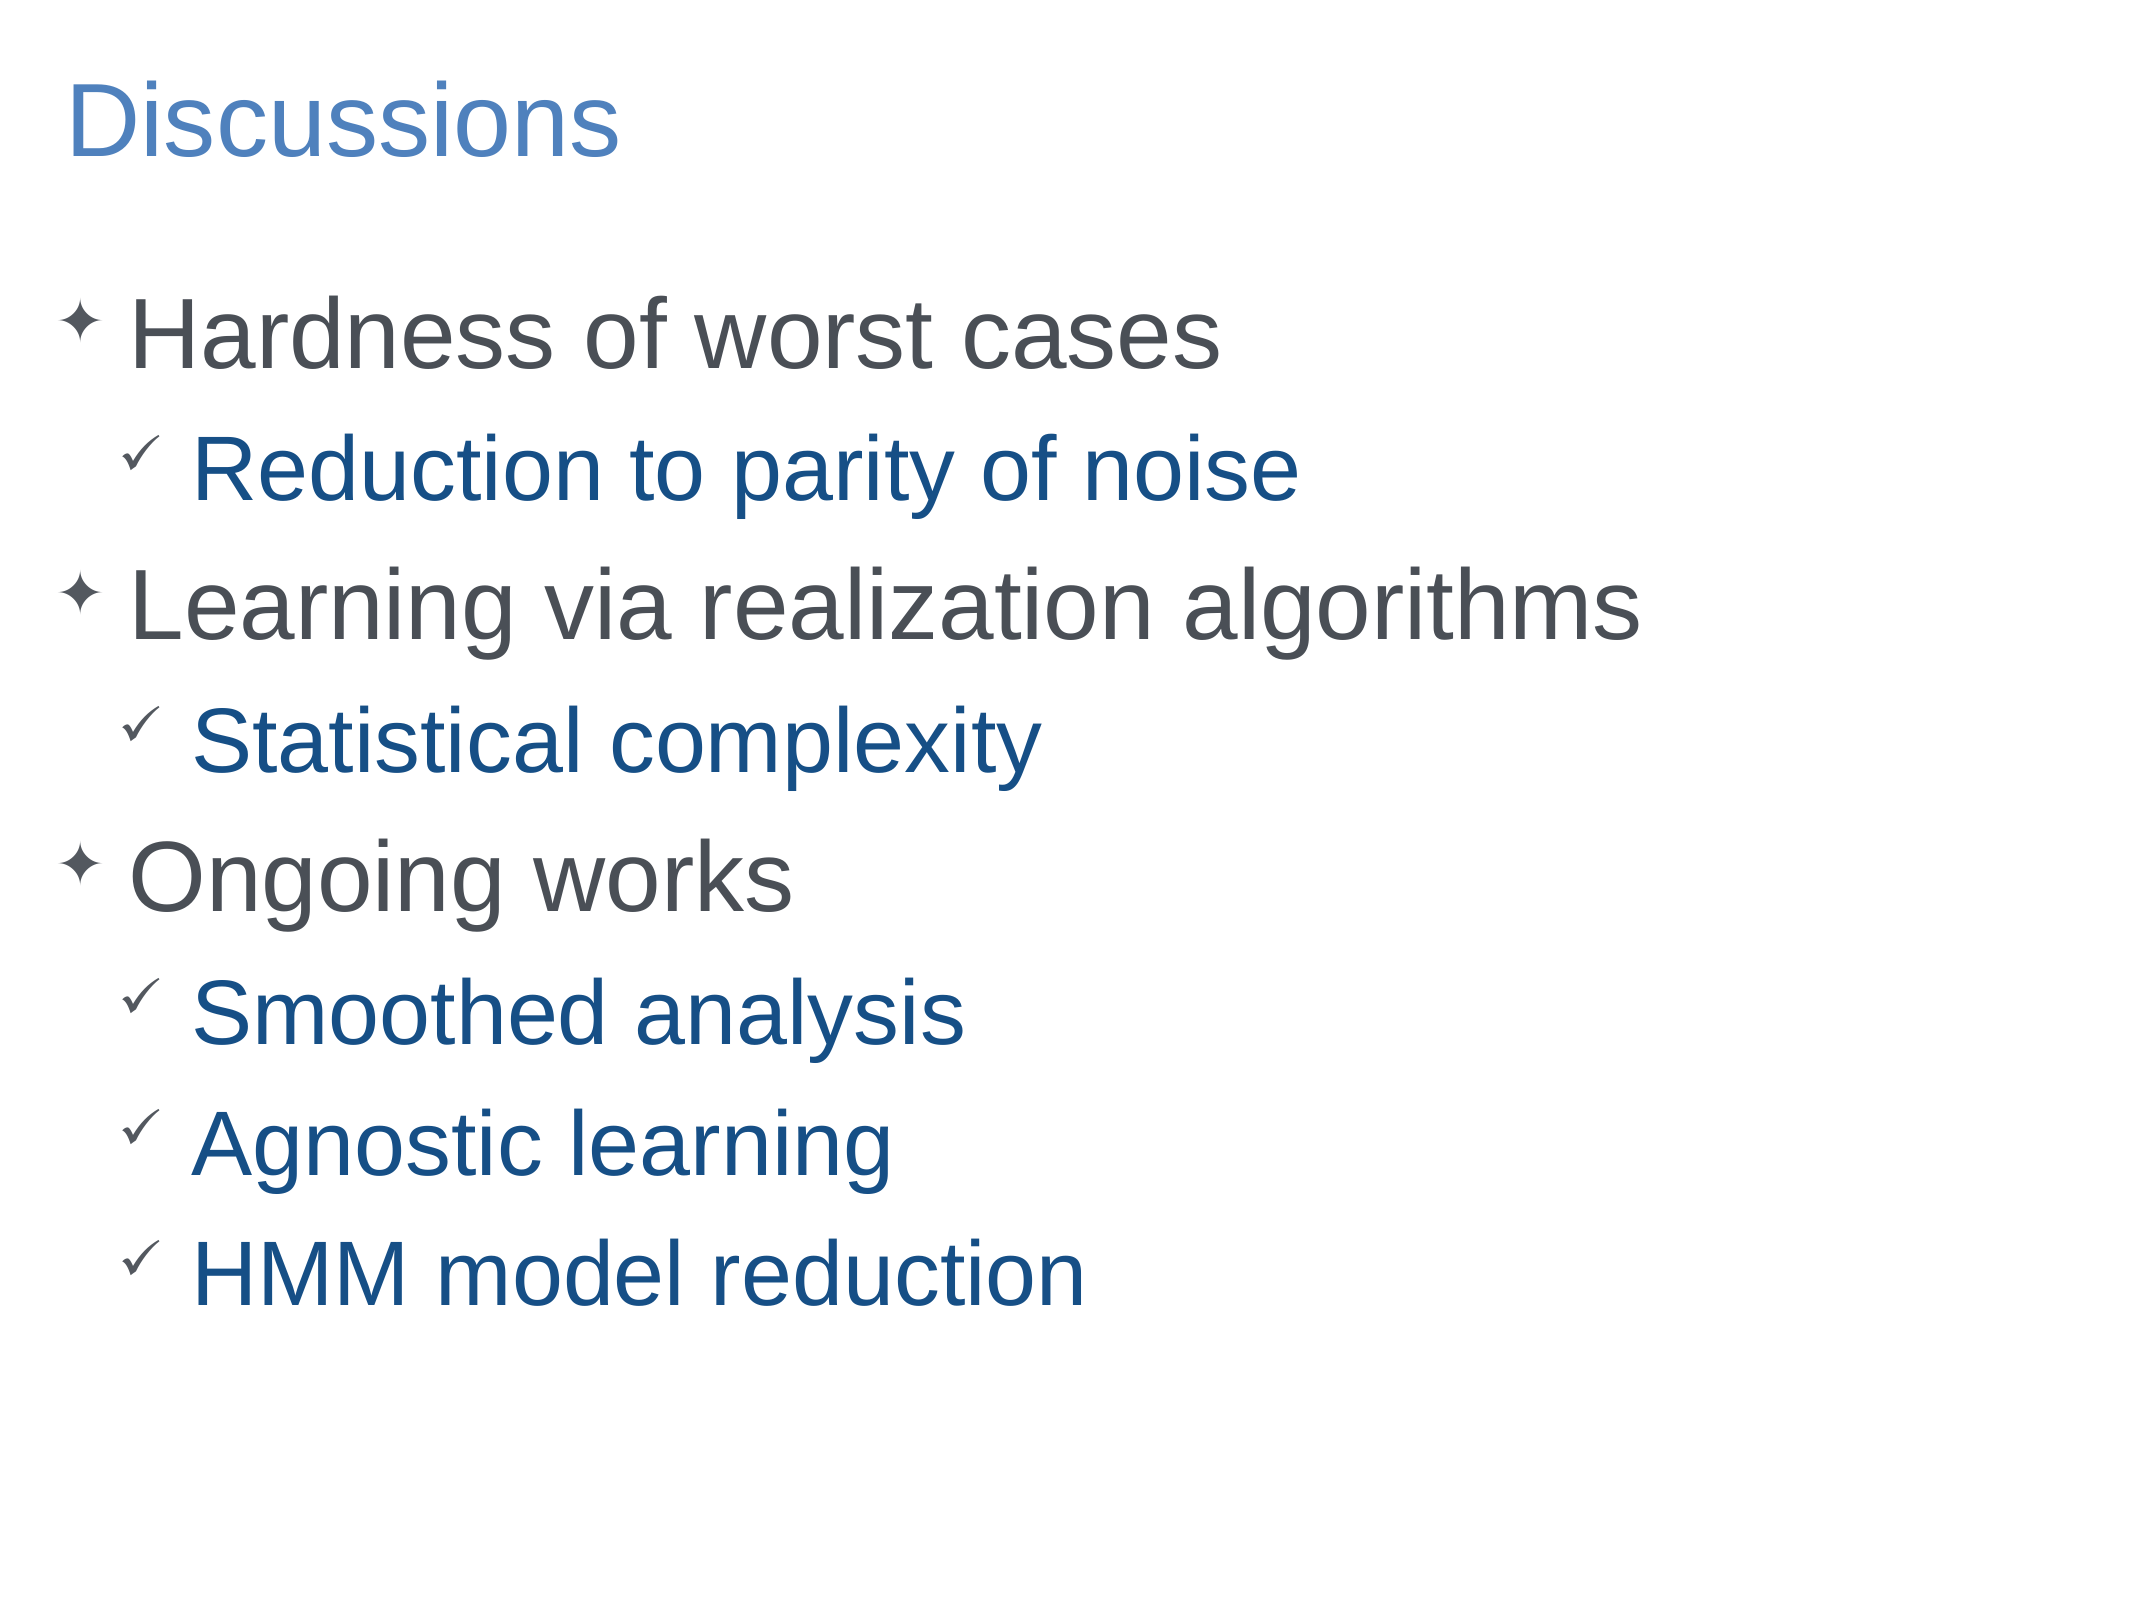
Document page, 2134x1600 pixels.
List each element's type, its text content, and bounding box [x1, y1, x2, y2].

list Hardness of worst cases Reduction to parity of noise Learning via realization algorithms Statistical complexity Ongoing works Smoothed analysis Agnostic learning HMM model reduction [34, 225, 2099, 1507]
title Discussions [64, 15, 1964, 214]
